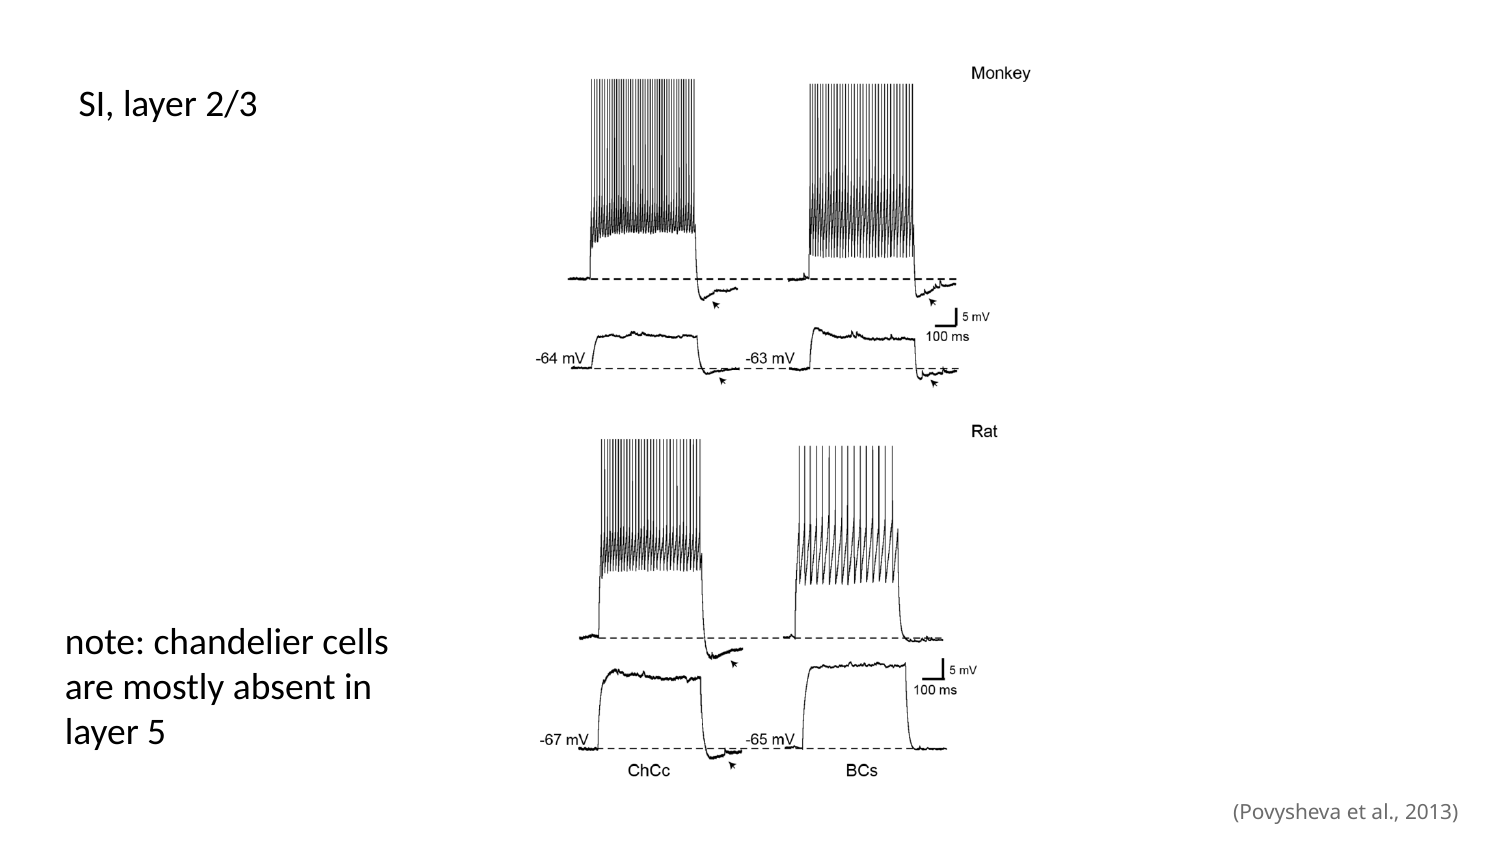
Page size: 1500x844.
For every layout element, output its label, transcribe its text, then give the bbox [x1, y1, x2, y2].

picture [512, 21, 1054, 792]
text_box (Povysheva et al., 2013) [1218, 791, 1474, 832]
text_box SI, layer 2/3 [63, 71, 273, 132]
text_box note: chandelier cells are mostly absent in layer 5 [49, 609, 413, 760]
